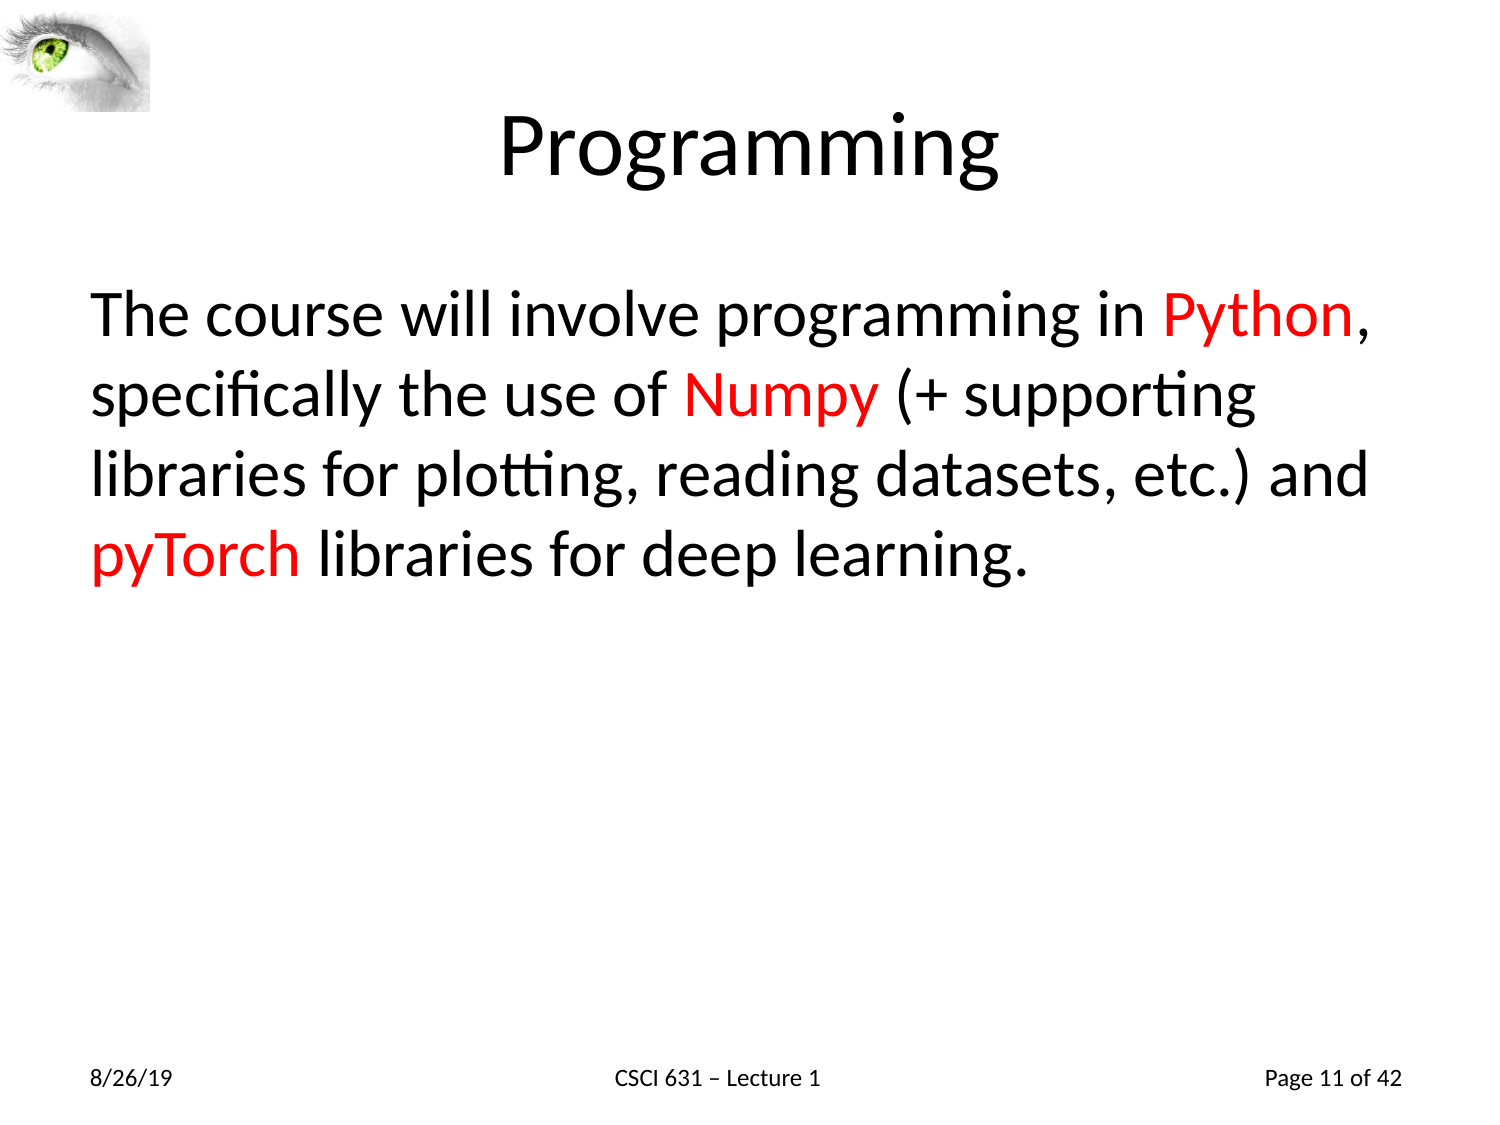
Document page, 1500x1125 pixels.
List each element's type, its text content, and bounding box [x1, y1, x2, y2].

title Programming [75, 45, 1425, 233]
list The course will involve programming in Python, specifically the use of Numpy (+ supporting libraries for plotting, reading datasets, etc.) and pyTorch libraries for deep learning. [75, 262, 1425, 1005]
picture [0, 0, 150, 112]
